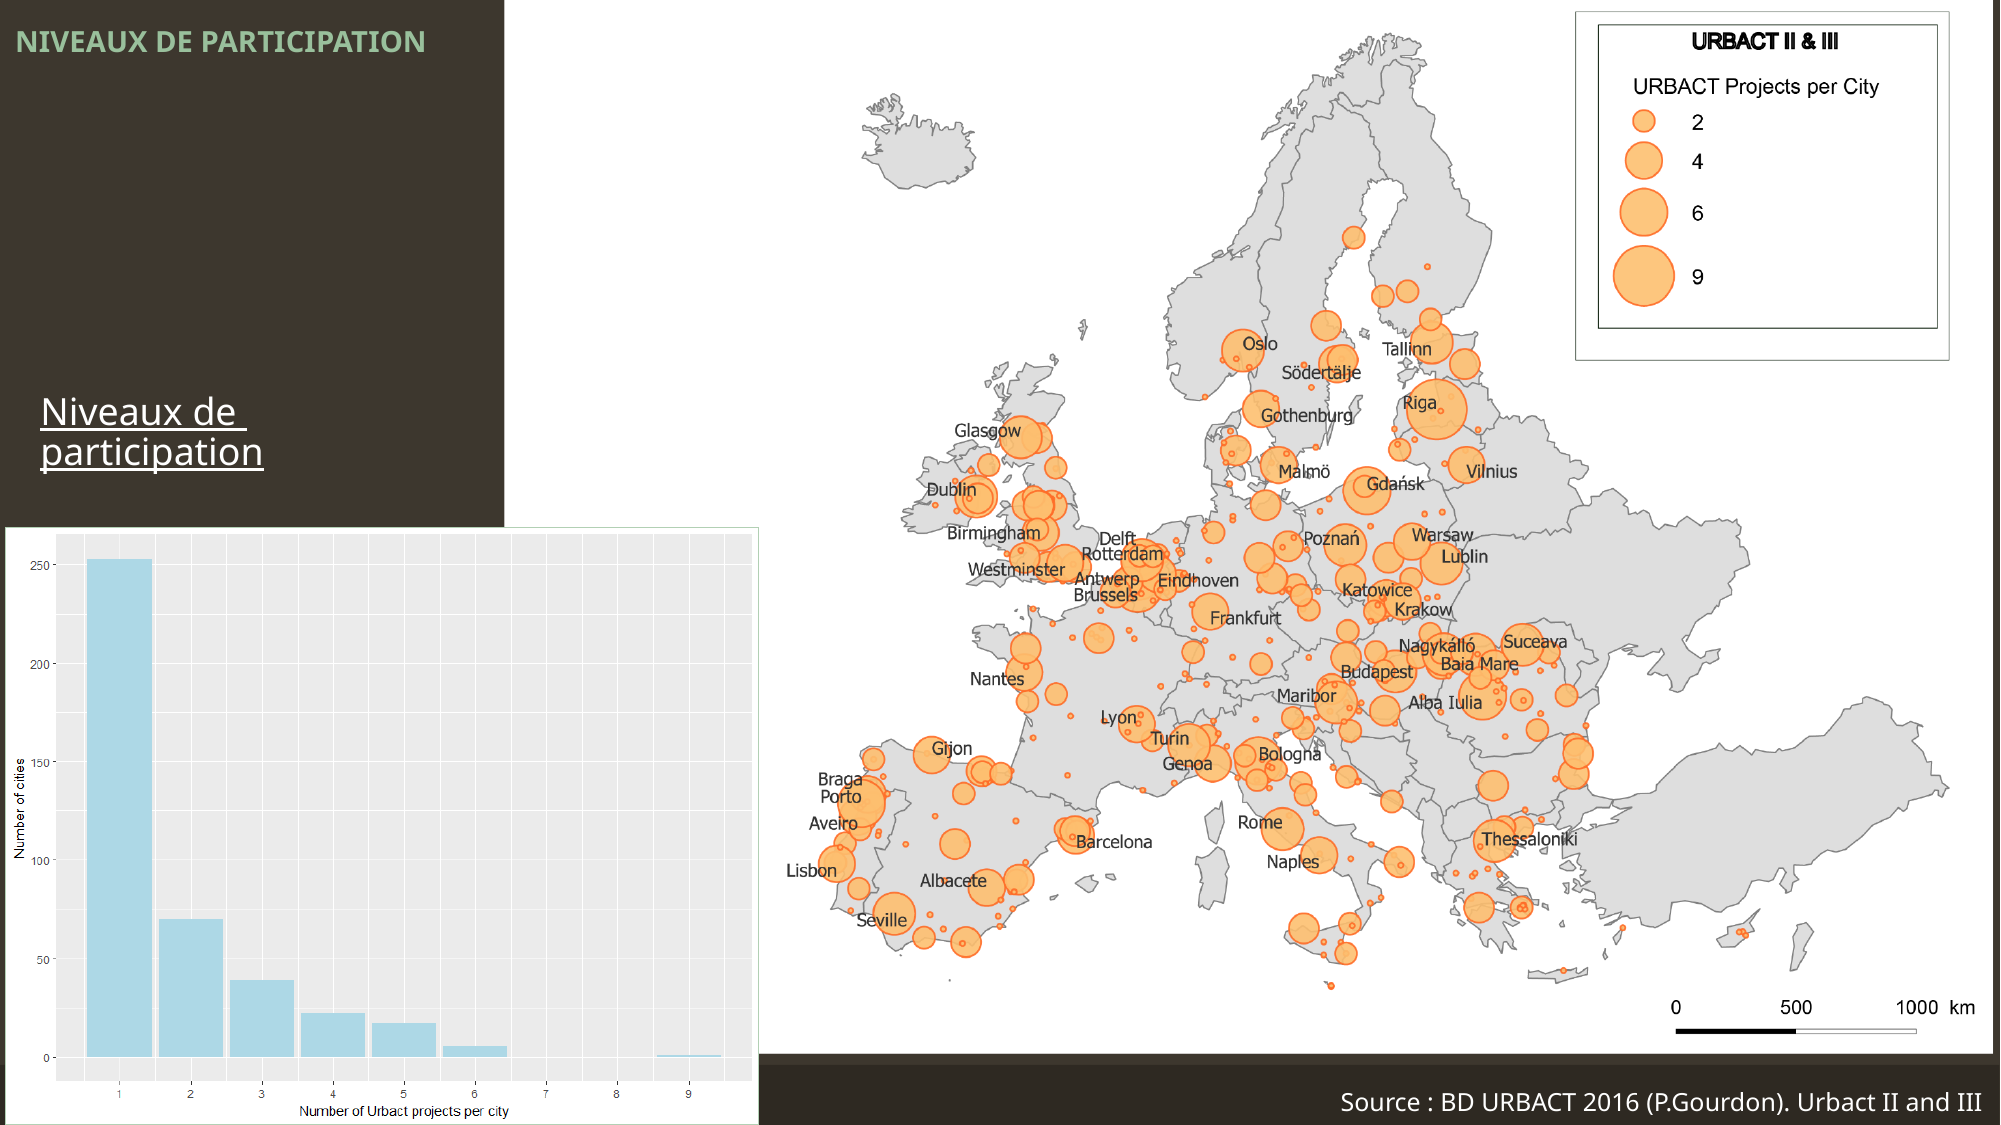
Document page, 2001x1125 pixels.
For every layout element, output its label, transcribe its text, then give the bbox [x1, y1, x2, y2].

text_box Niveaux de participation [25, 385, 280, 481]
picture [5, 527, 759, 1125]
text_box Niveaux de participation [0, 0, 502, 67]
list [502, 0, 2000, 1105]
text_box Source : BD URBACT 2016 (P.Gourdon). Urbact II and III [1325, 1105, 1999, 1125]
